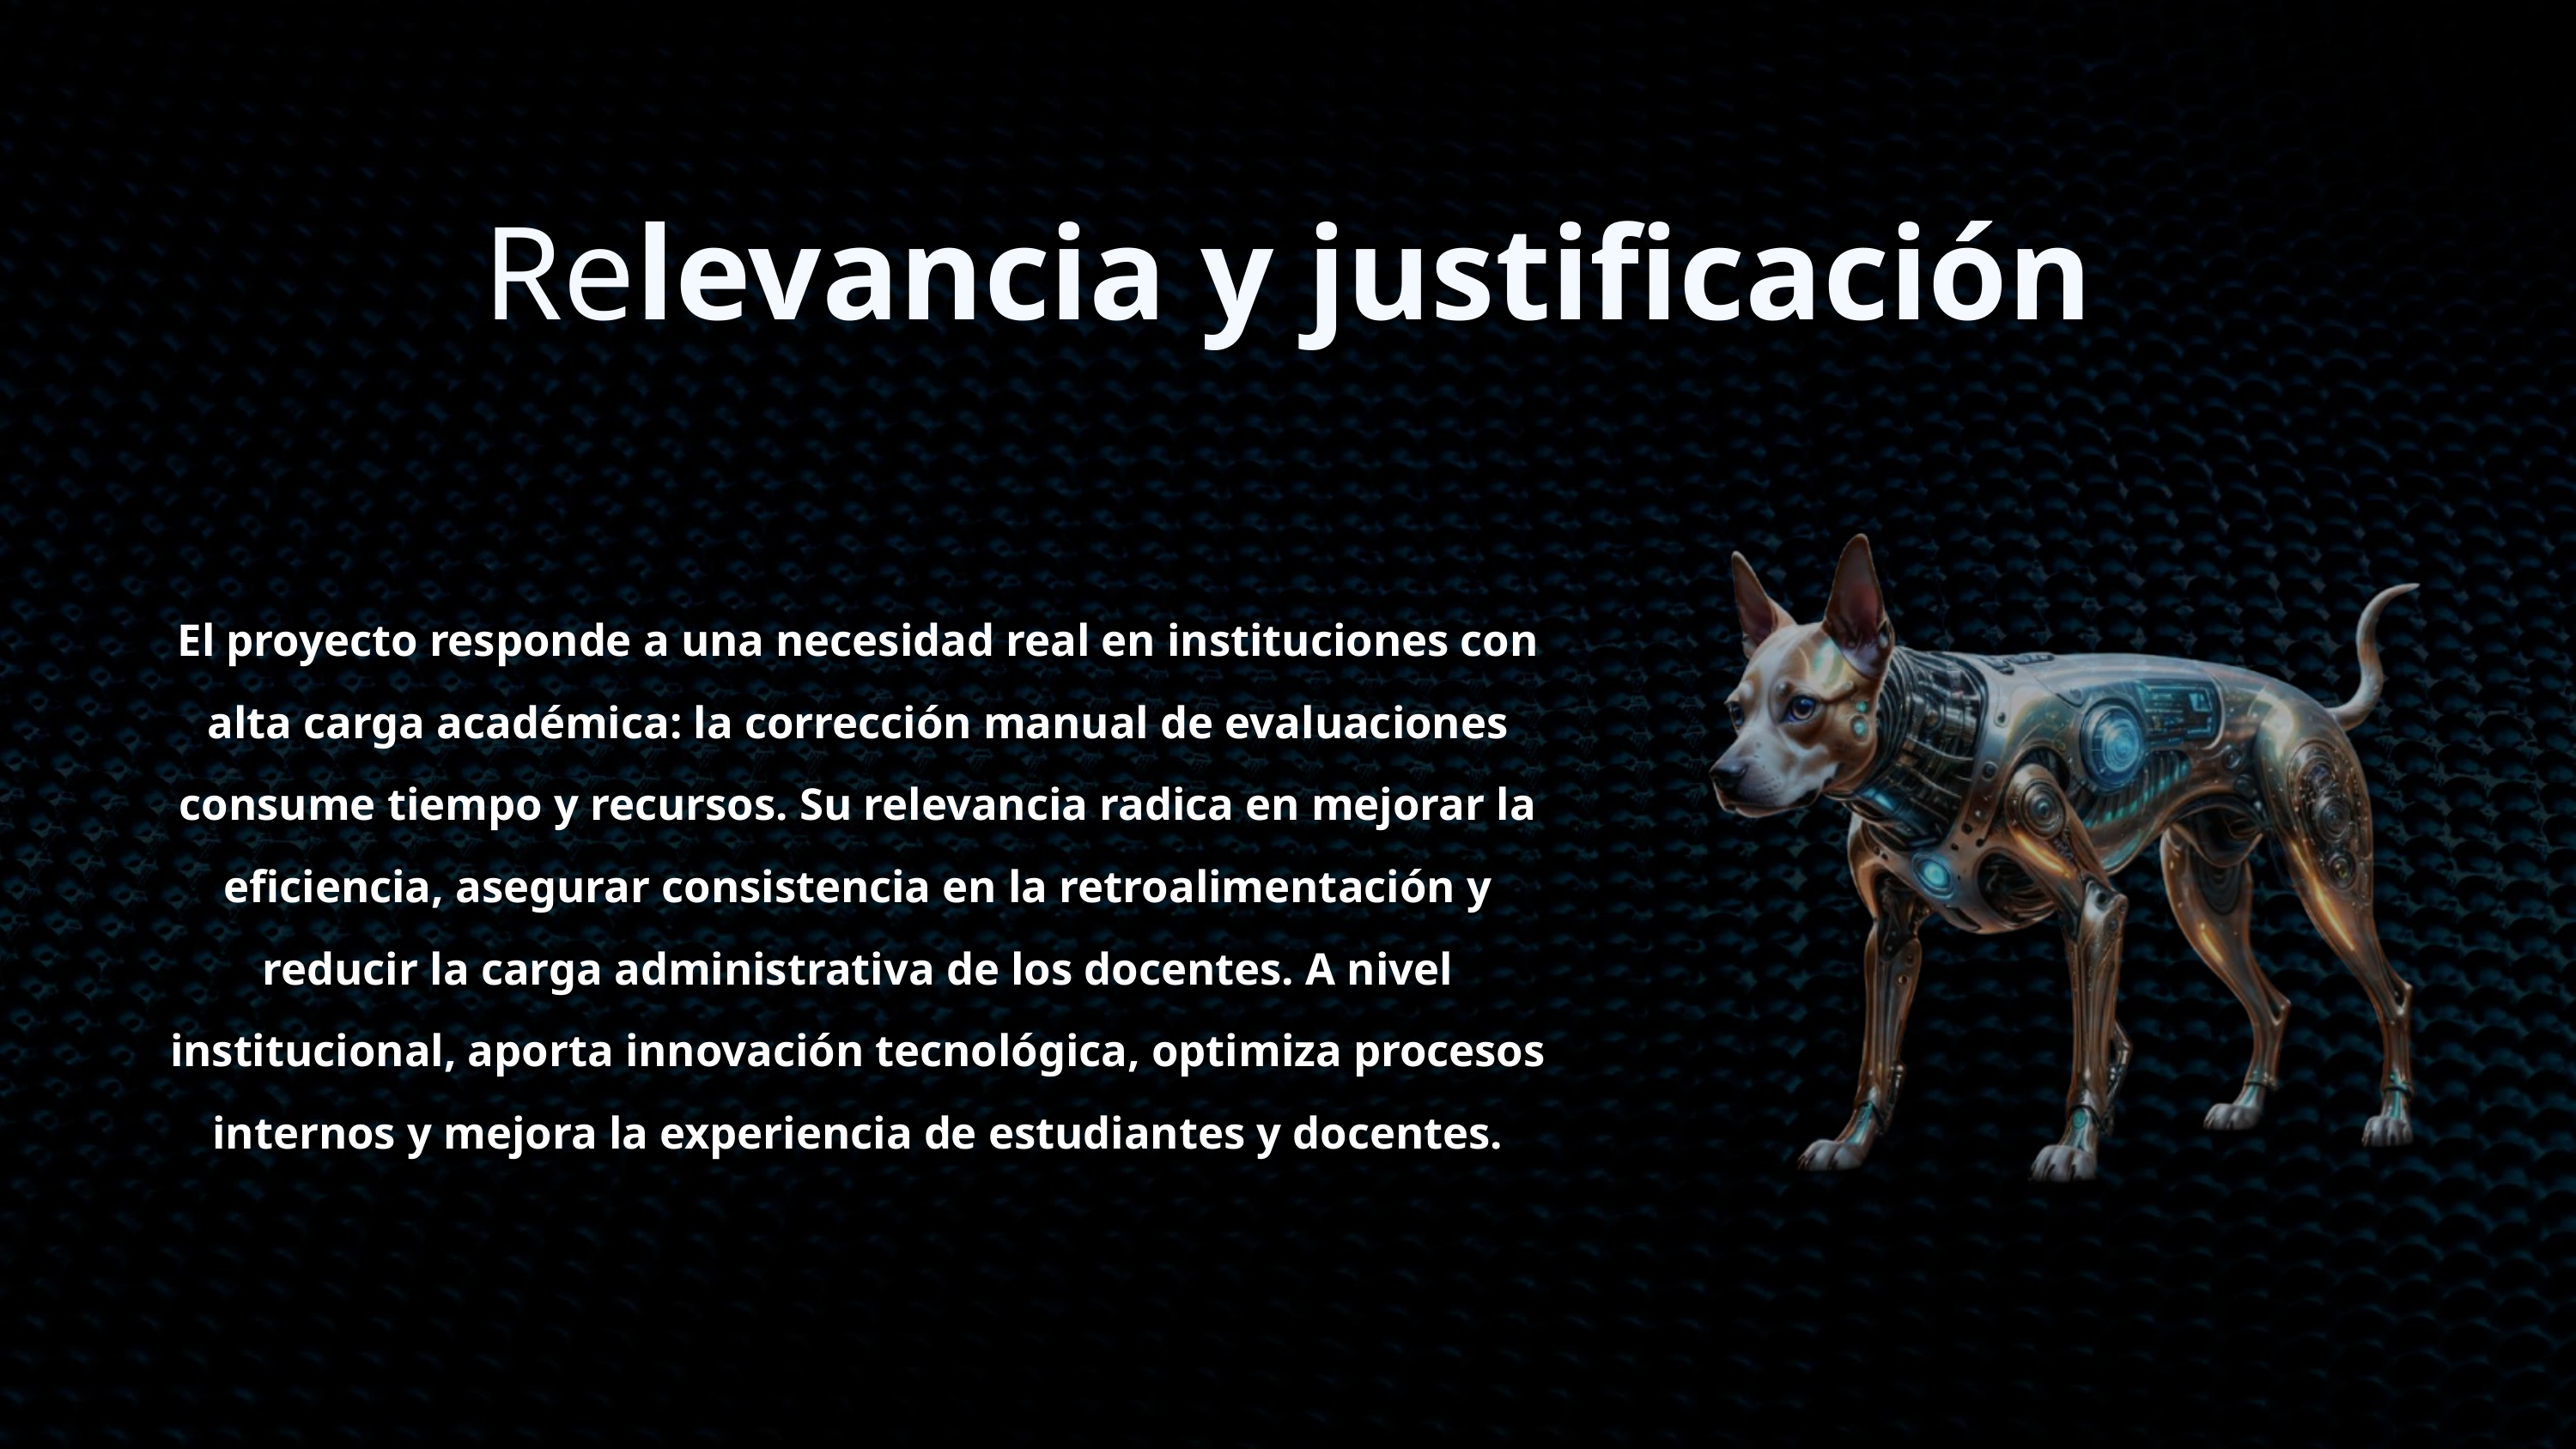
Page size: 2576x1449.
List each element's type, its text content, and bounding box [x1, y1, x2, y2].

text_box El proyecto responde a una necesidad real en instituciones con alta carga académica: la corrección manual de evaluaciones consume tiempo y recursos. Su relevancia radica en mejorar la eficiencia, asegurar consistencia en la retroalimentación y reducir la carga administrativa de los docentes. A nivel institucional, aporta innovación tecnológica, optimiza procesos internos y mejora la experiencia de estudiantes y docentes. [144, 582, 1571, 1225]
text_box Relevancia y justificación [391, 173, 2185, 346]
text_box [0, 0, 2576, 1449]
text_box [1571, 522, 2525, 1187]
